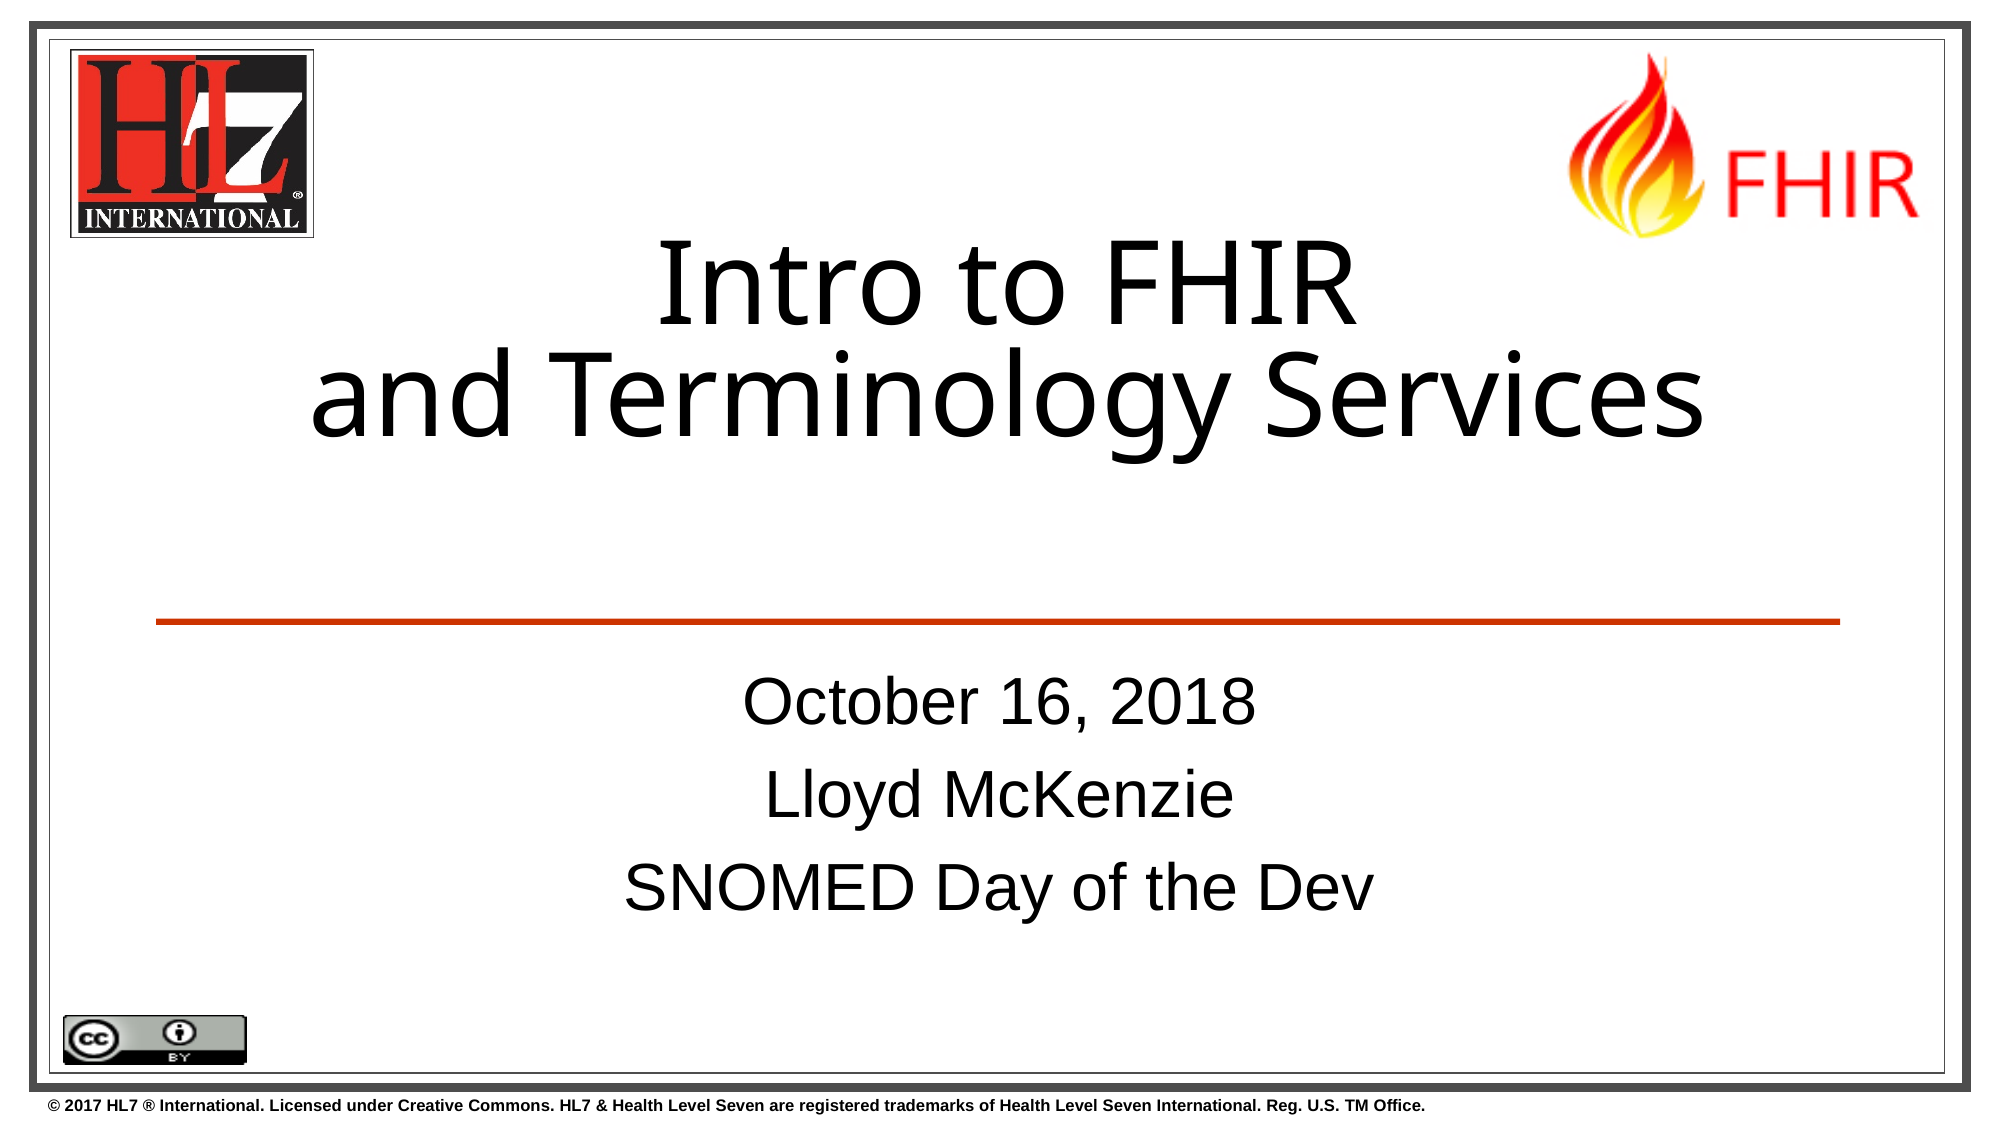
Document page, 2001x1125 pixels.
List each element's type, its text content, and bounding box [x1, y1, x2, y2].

picture [70, 49, 314, 238]
title Intro to FHIR and Terminology Services [266, 137, 1750, 558]
picture [63, 1015, 247, 1065]
picture [1555, 42, 1934, 249]
subtitle October 16, 2018 Lloyd McKenzie SNOMED Day of the Dev [300, 650, 1700, 958]
